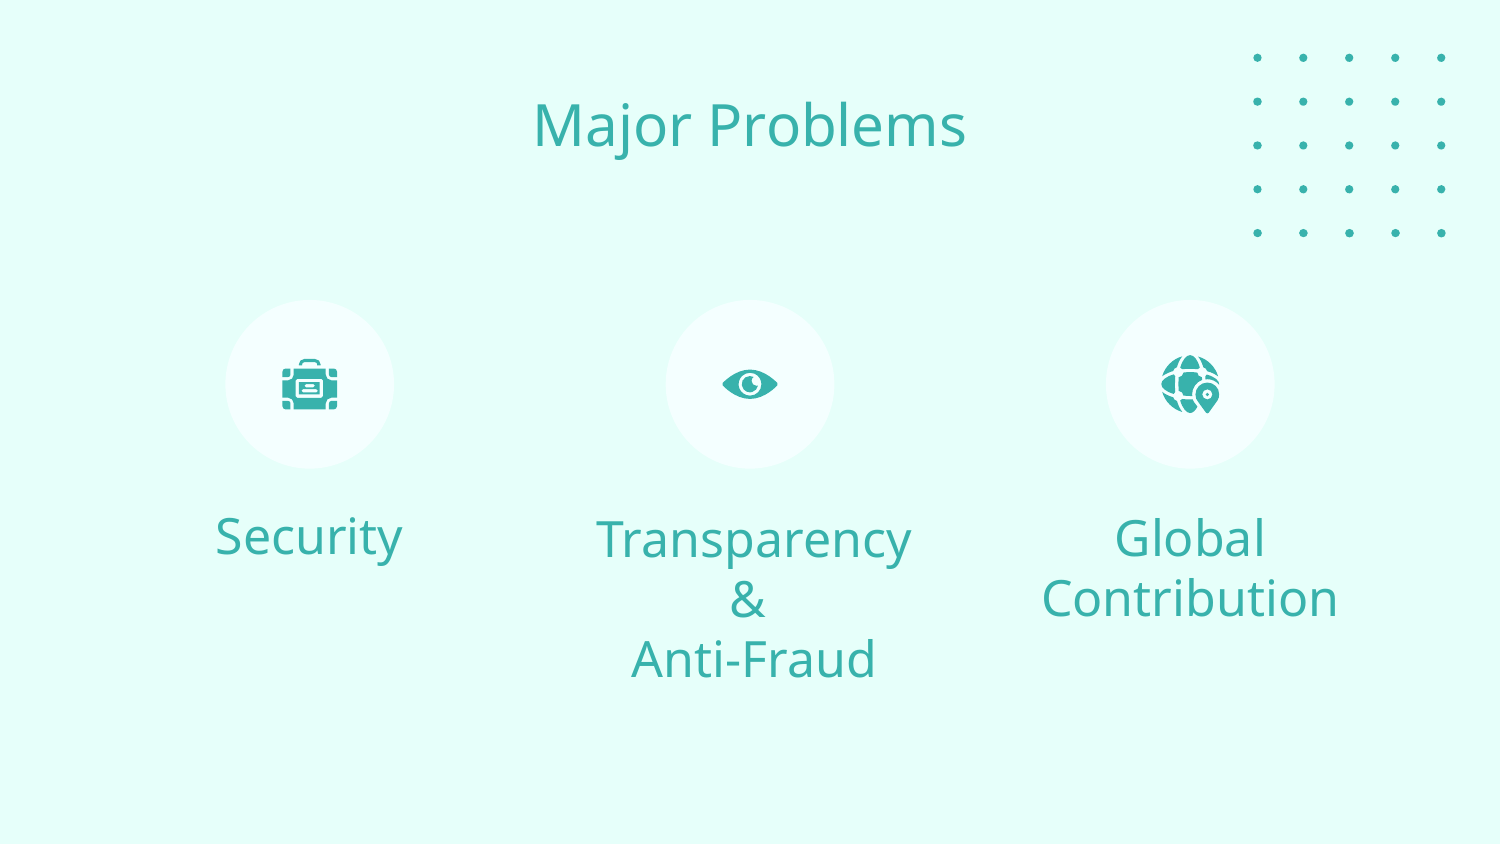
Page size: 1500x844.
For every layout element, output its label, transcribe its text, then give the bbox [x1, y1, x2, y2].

title Transparency & Anti-Fraud [558, 492, 951, 703]
text_box [225, 299, 395, 469]
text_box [721, 369, 779, 400]
title Security [118, 491, 502, 578]
title Major Problems [118, 72, 1382, 167]
text_box [1105, 299, 1275, 469]
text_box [282, 358, 338, 410]
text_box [1160, 354, 1220, 414]
text_box [665, 299, 835, 469]
title Global Contribution [998, 481, 1382, 653]
